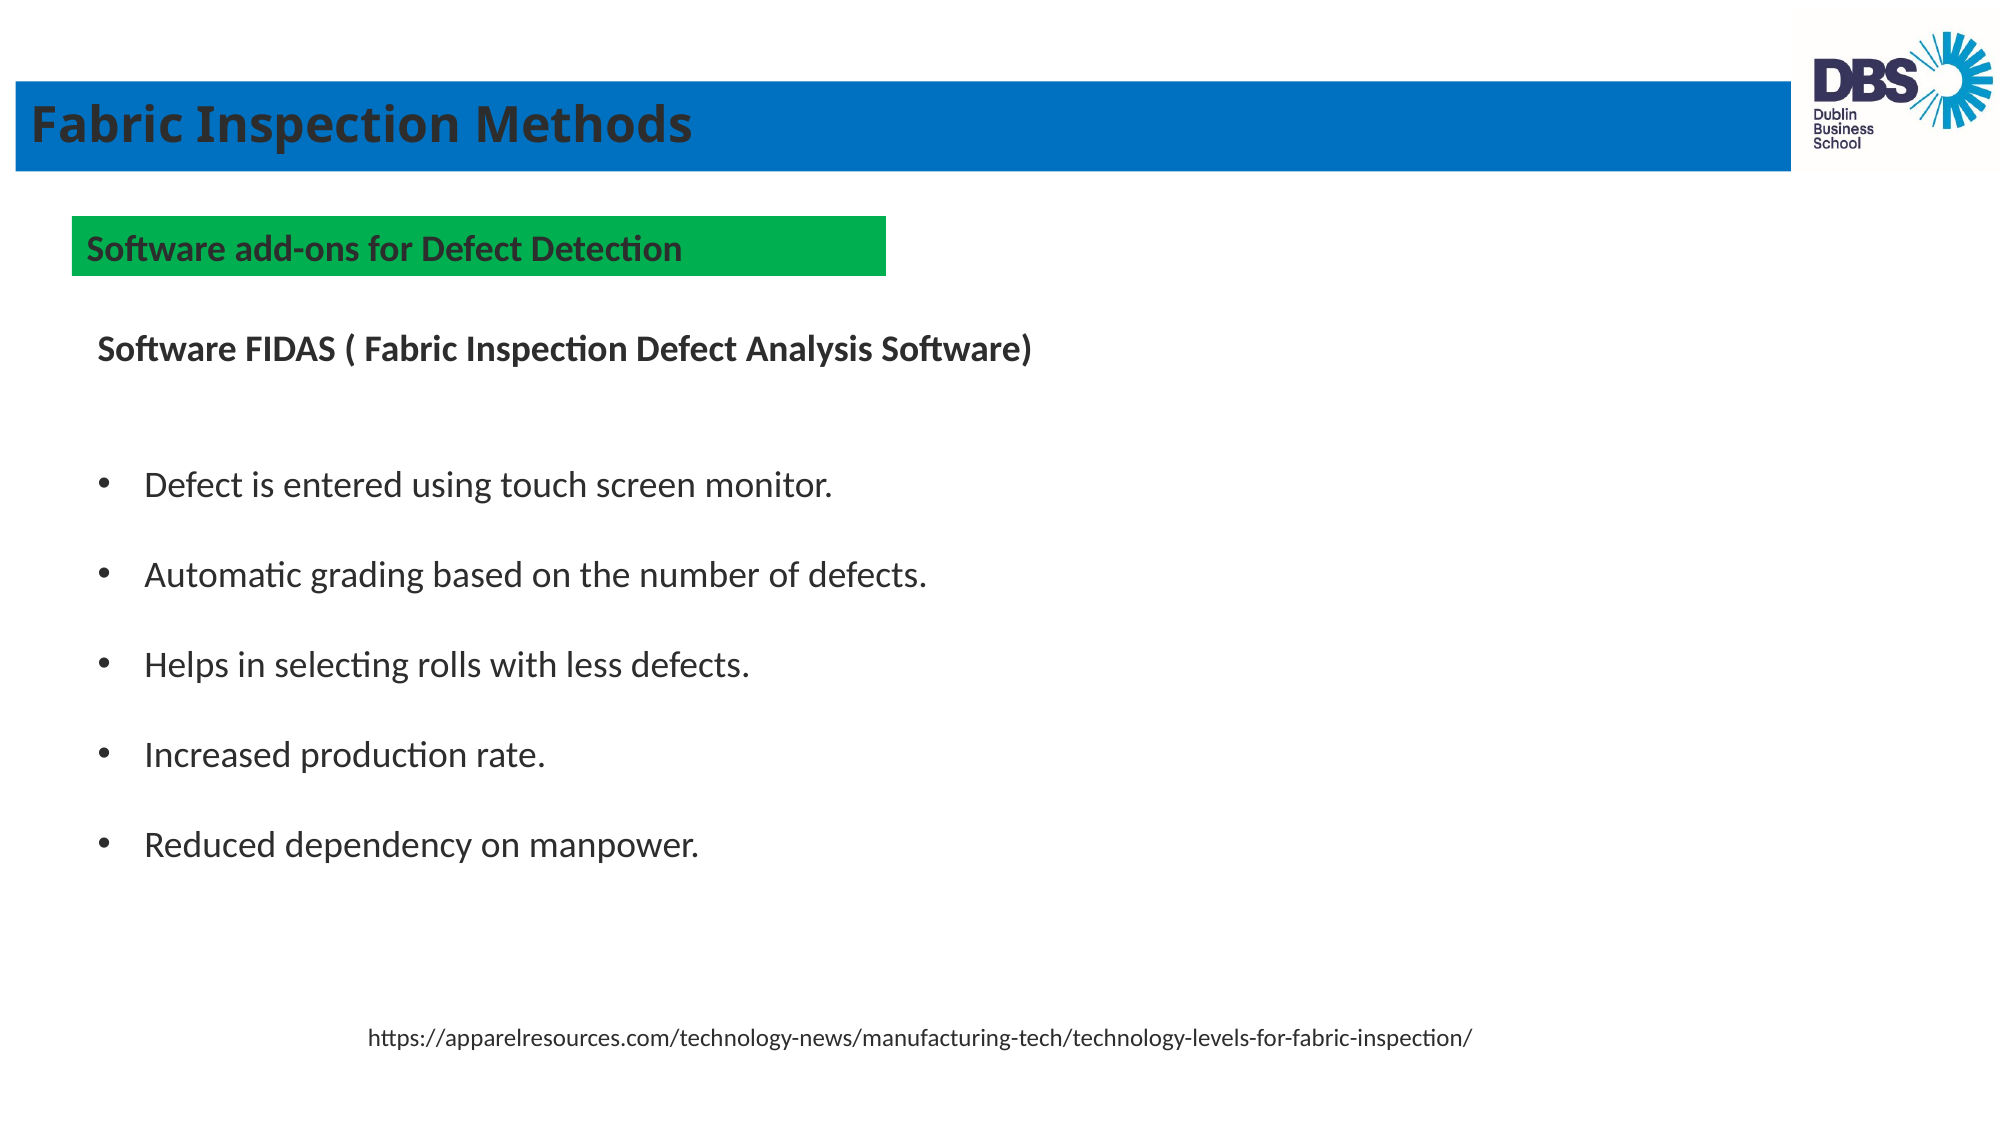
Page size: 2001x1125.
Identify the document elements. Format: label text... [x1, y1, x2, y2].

picture [1791, 8, 2000, 172]
text_box Software FIDAS ( Fabric Inspection Defect Analysis Software) [82, 317, 1800, 377]
text_box https://apparelresources.com/technology-news/manufacturing-tech/technology-levels-for-fabric-inspection/ [353, 1014, 1658, 1059]
text_box Defect is entered using touch screen monitor. Automatic grading based on the number of defects. Helps in selecting rolls with less defects. Increased production rate. Reduced dependency on manpower. [82, 452, 1490, 873]
text_box Software add-ons for Defect Detection [71, 216, 886, 276]
title Fabric Inspection Methods [15, 81, 1791, 172]
